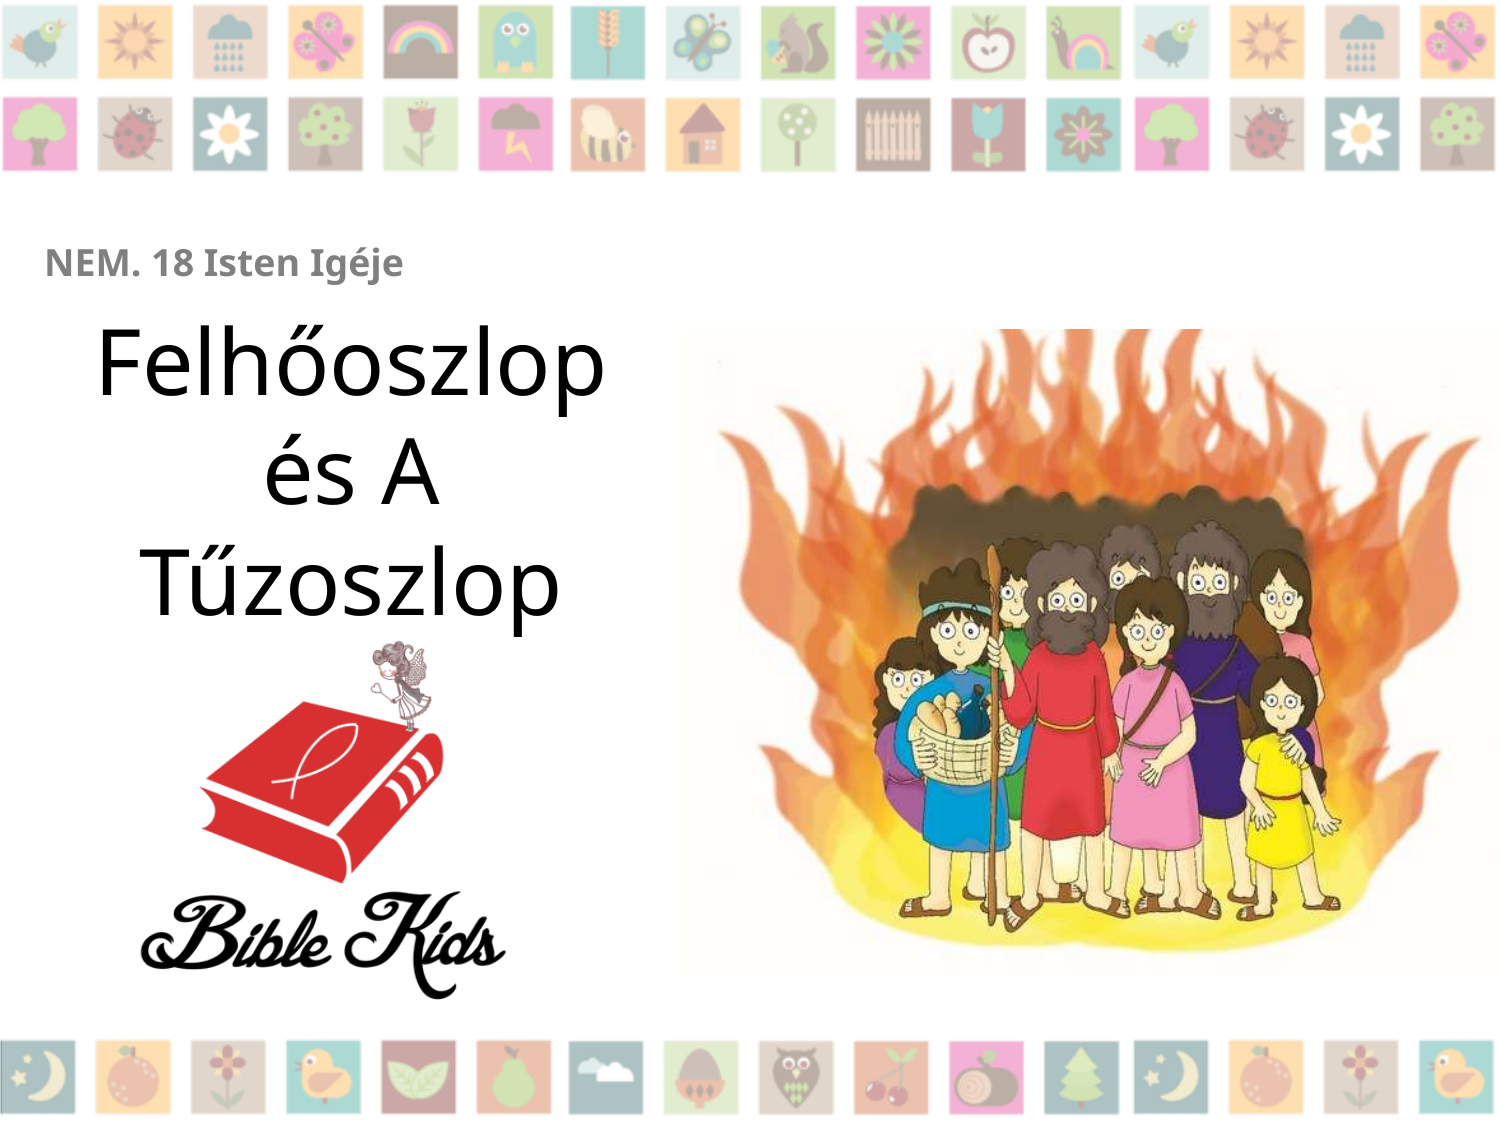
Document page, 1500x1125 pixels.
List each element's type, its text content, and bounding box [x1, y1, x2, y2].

picture [114, 603, 544, 1030]
text_box Felhőoszlop és A Tűzoszlop [28, 296, 674, 641]
text_box NEM. 18 Isten Igéje [29, 231, 526, 292]
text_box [0, 3, 1500, 181]
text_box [0, 1028, 1500, 1118]
picture [677, 329, 1500, 977]
